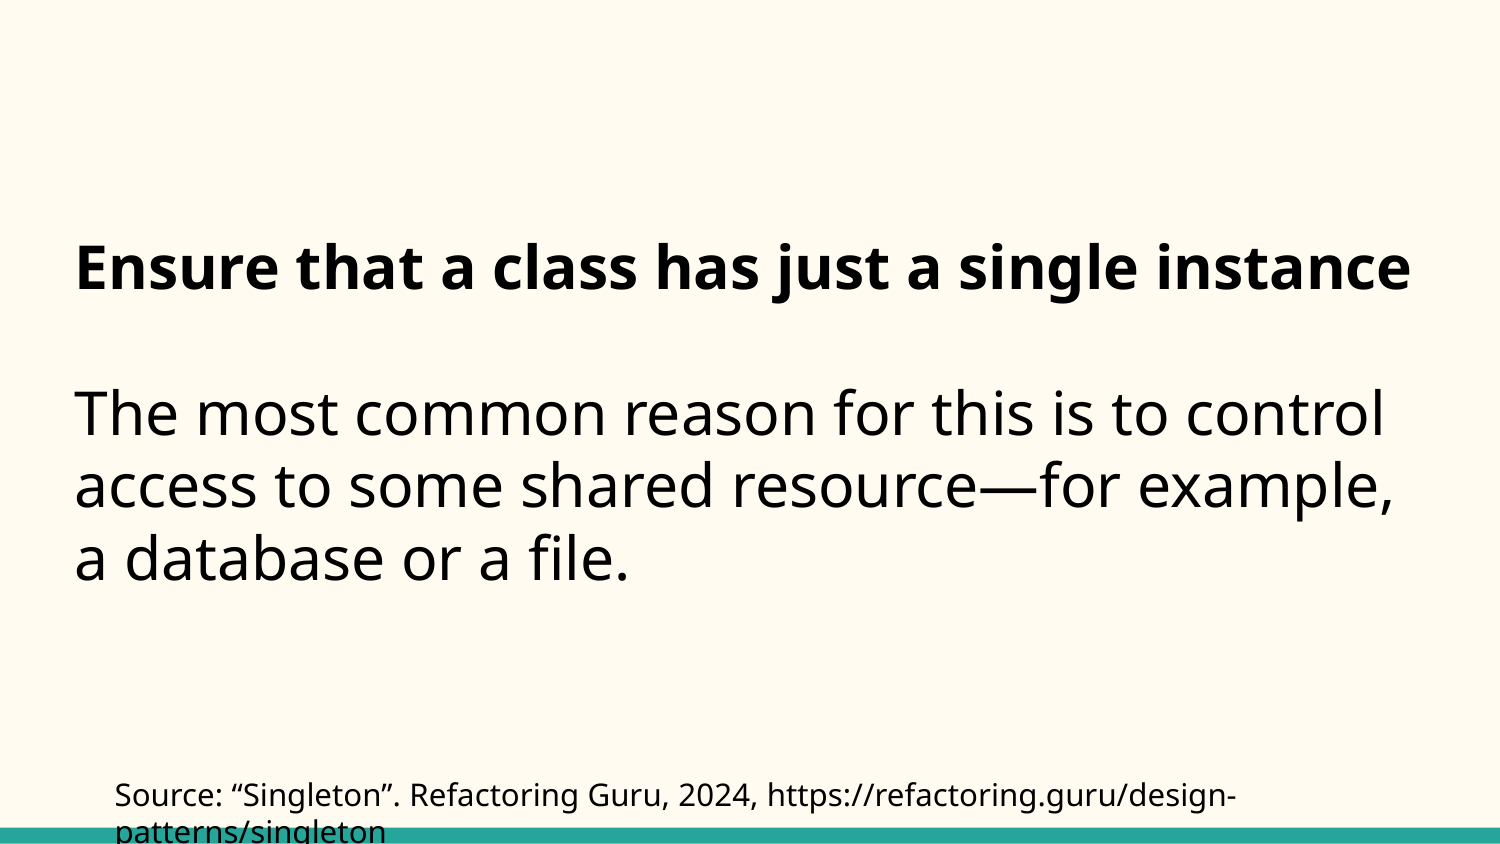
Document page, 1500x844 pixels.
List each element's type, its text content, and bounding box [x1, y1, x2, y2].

text_box Source: “Singleton”. Refactoring Guru, 2024, https://refactoring.guru/design-patterns/singleton [99, 759, 1401, 844]
list Ensure that a class has just a single instance The most common reason for this is to control access to some shared resource—for example, a database or a file. [59, 213, 1441, 630]
